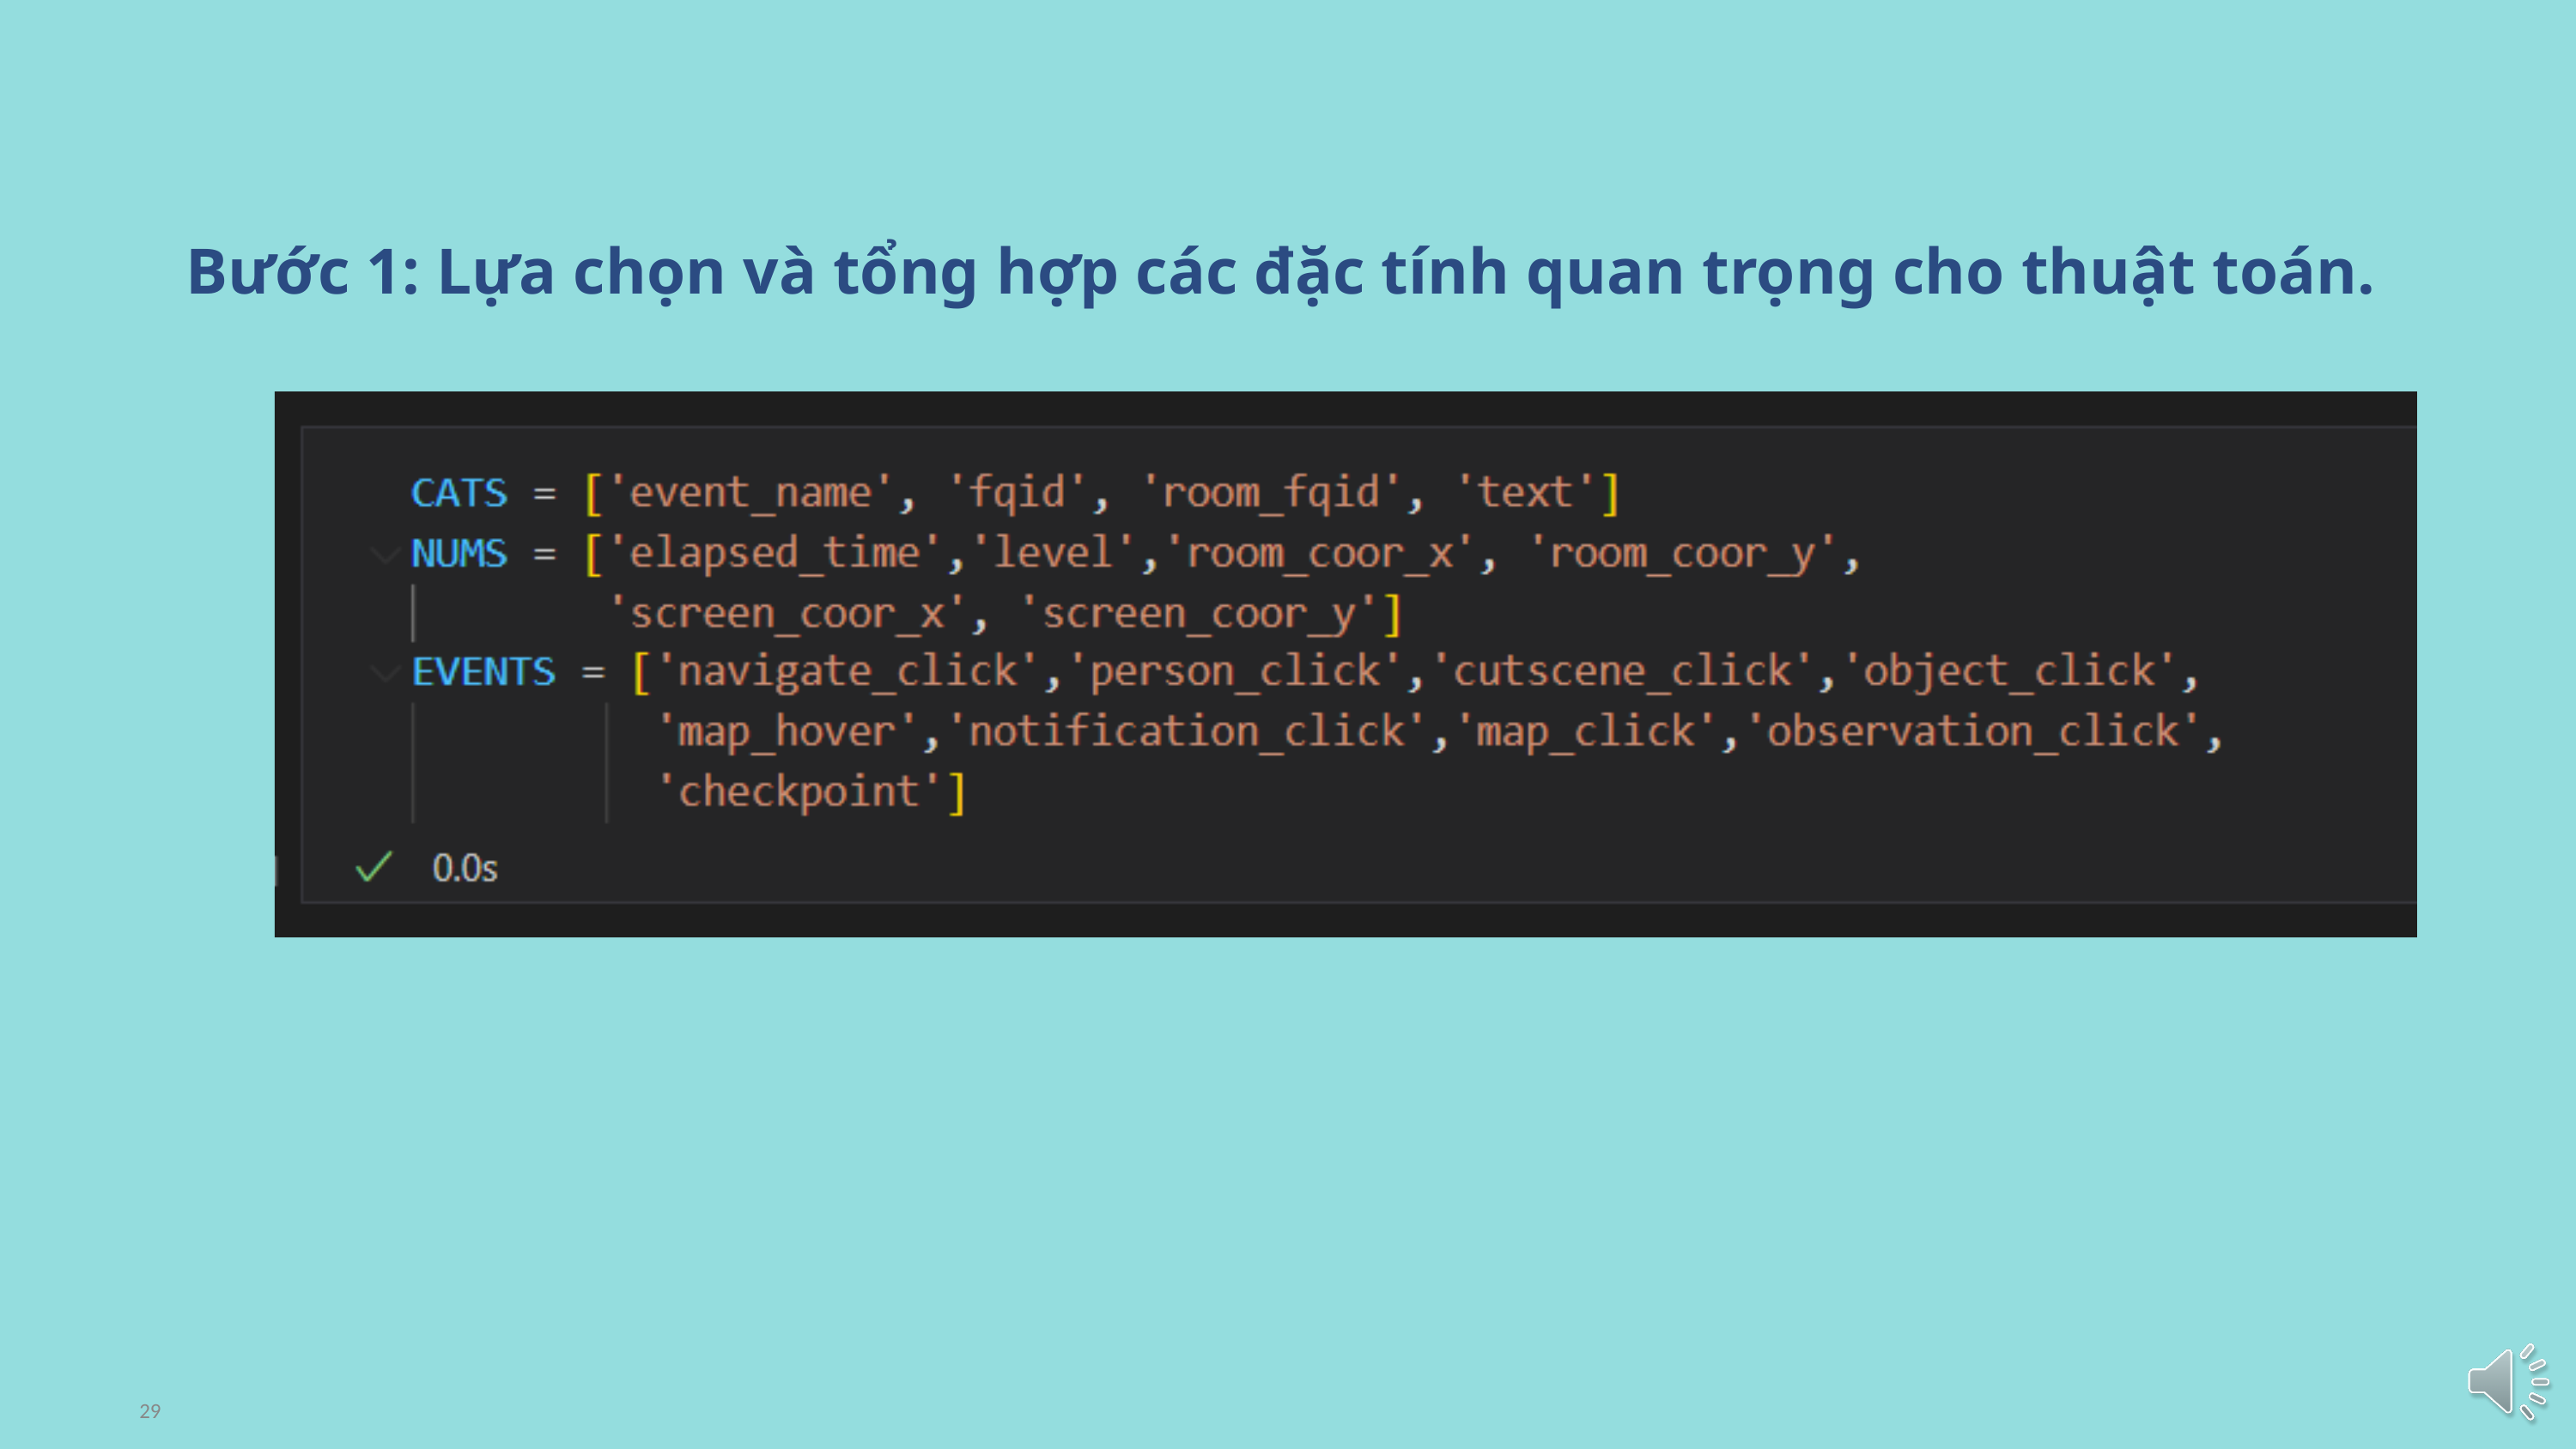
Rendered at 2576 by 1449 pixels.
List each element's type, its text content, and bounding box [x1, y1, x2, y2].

picture [2468, 1341, 2555, 1428]
slide_number 29 [0, 1384, 301, 1436]
text_box [274, 391, 2417, 937]
text_box Bước 1: Lựa chọn và tổng hợp các đặc tính quan trọng cho thuật toán. [144, 142, 2418, 307]
